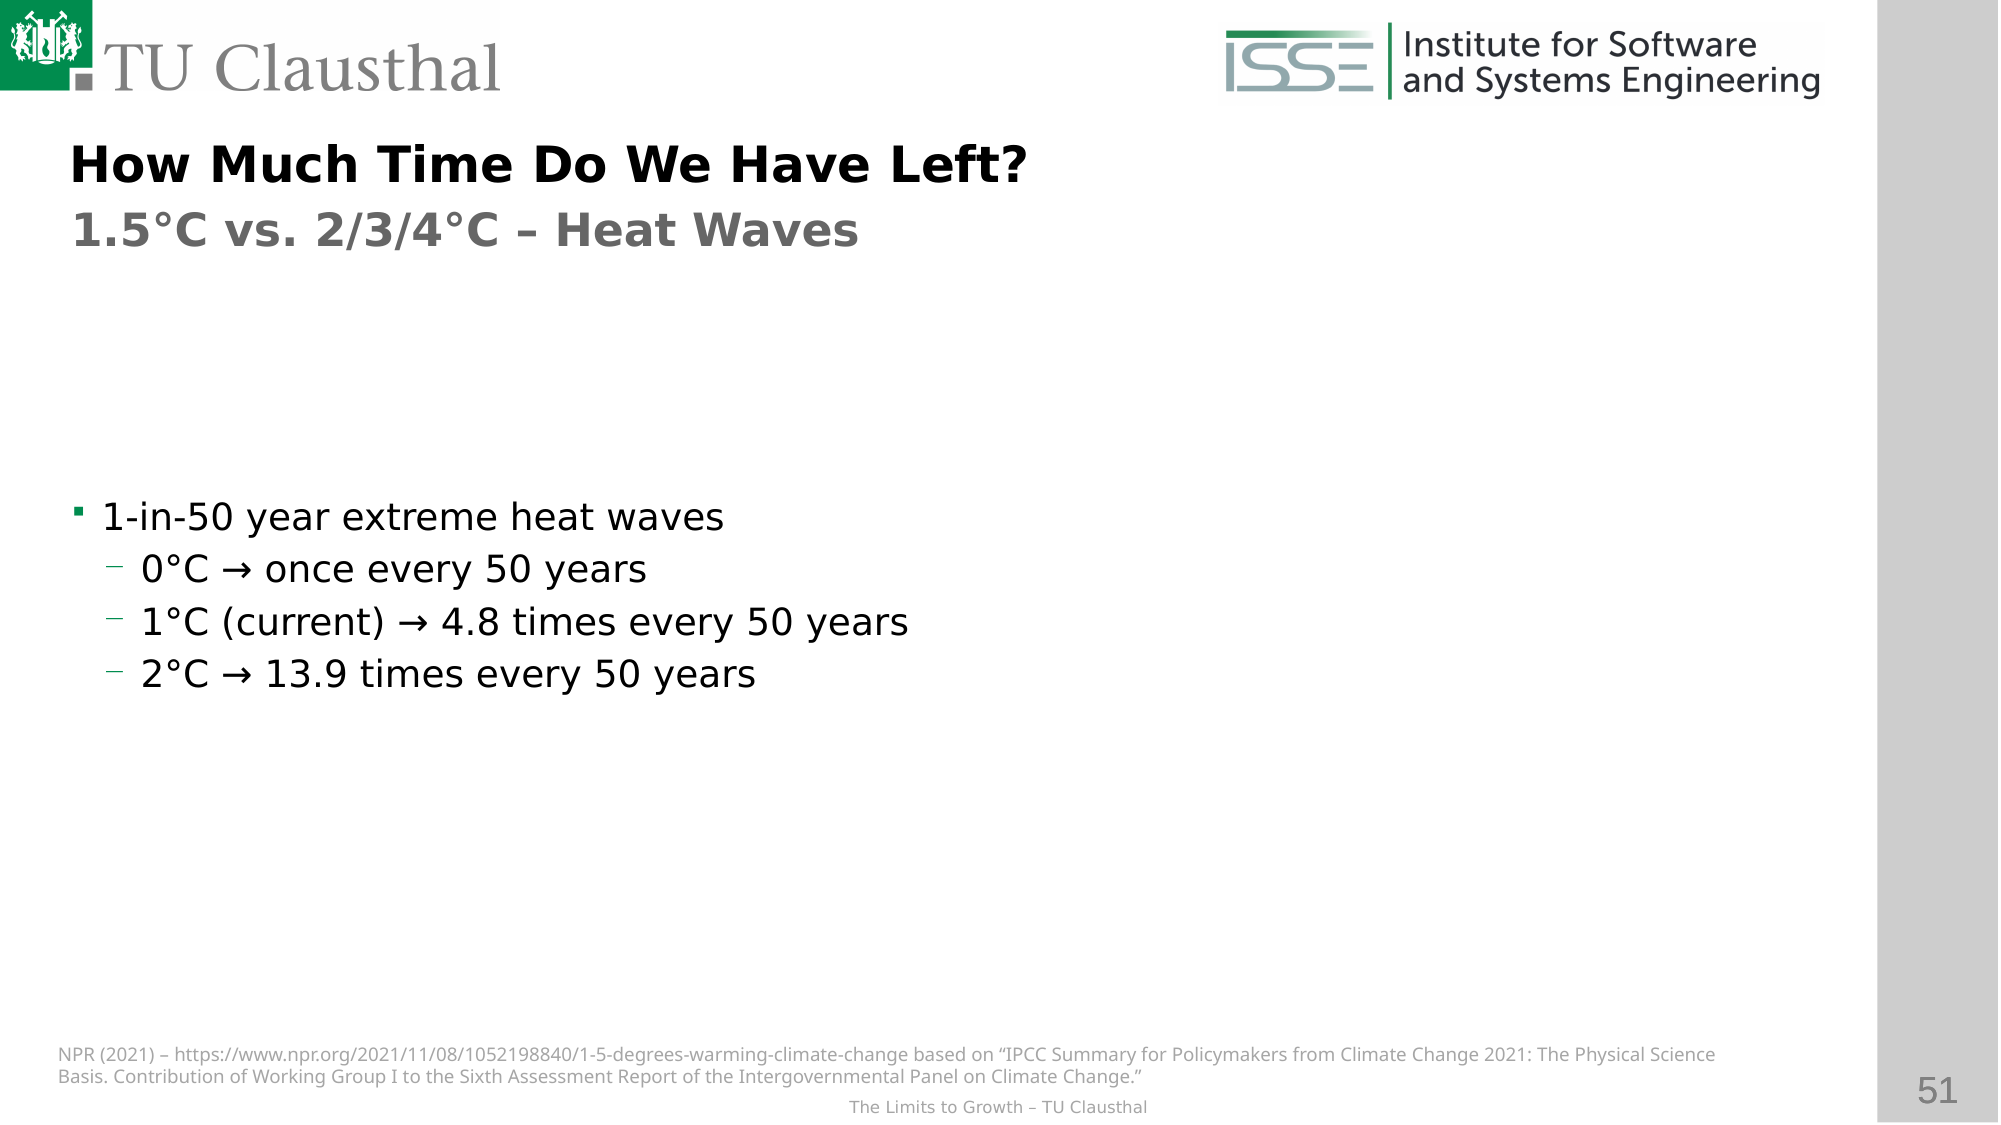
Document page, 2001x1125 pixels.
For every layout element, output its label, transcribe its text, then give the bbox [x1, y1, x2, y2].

picture [1218, 22, 1825, 106]
picture [0, 0, 500, 91]
text_box NPR (2021) – https://www.npr.org/2021/11/08/1052198840/1-5-degrees-warming-climate-change based on “IPCC Summary for Policymakers from Climate Change 2021: The Physical Science Basis. Contribution of Working Group I to the Sixth Assessment Report of the Intergovernmental Panel on Climate Change.” [43, 1035, 1784, 1095]
text_box 1-in-50 year extreme heat waves 0°C → once every 50 years 1°C (current) → 4.8 times every 50 years 2°C → 13.9 times every 50 years 3°C → 27.4 times every 50 years 4°C → 39.2 times every 50 years [54, 207, 1799, 1033]
text_box 1.5°C vs. 2/3/4°C – Heat Waves [70, 188, 1769, 269]
text_box How Much Time Do We Have Left? [54, 125, 1817, 206]
